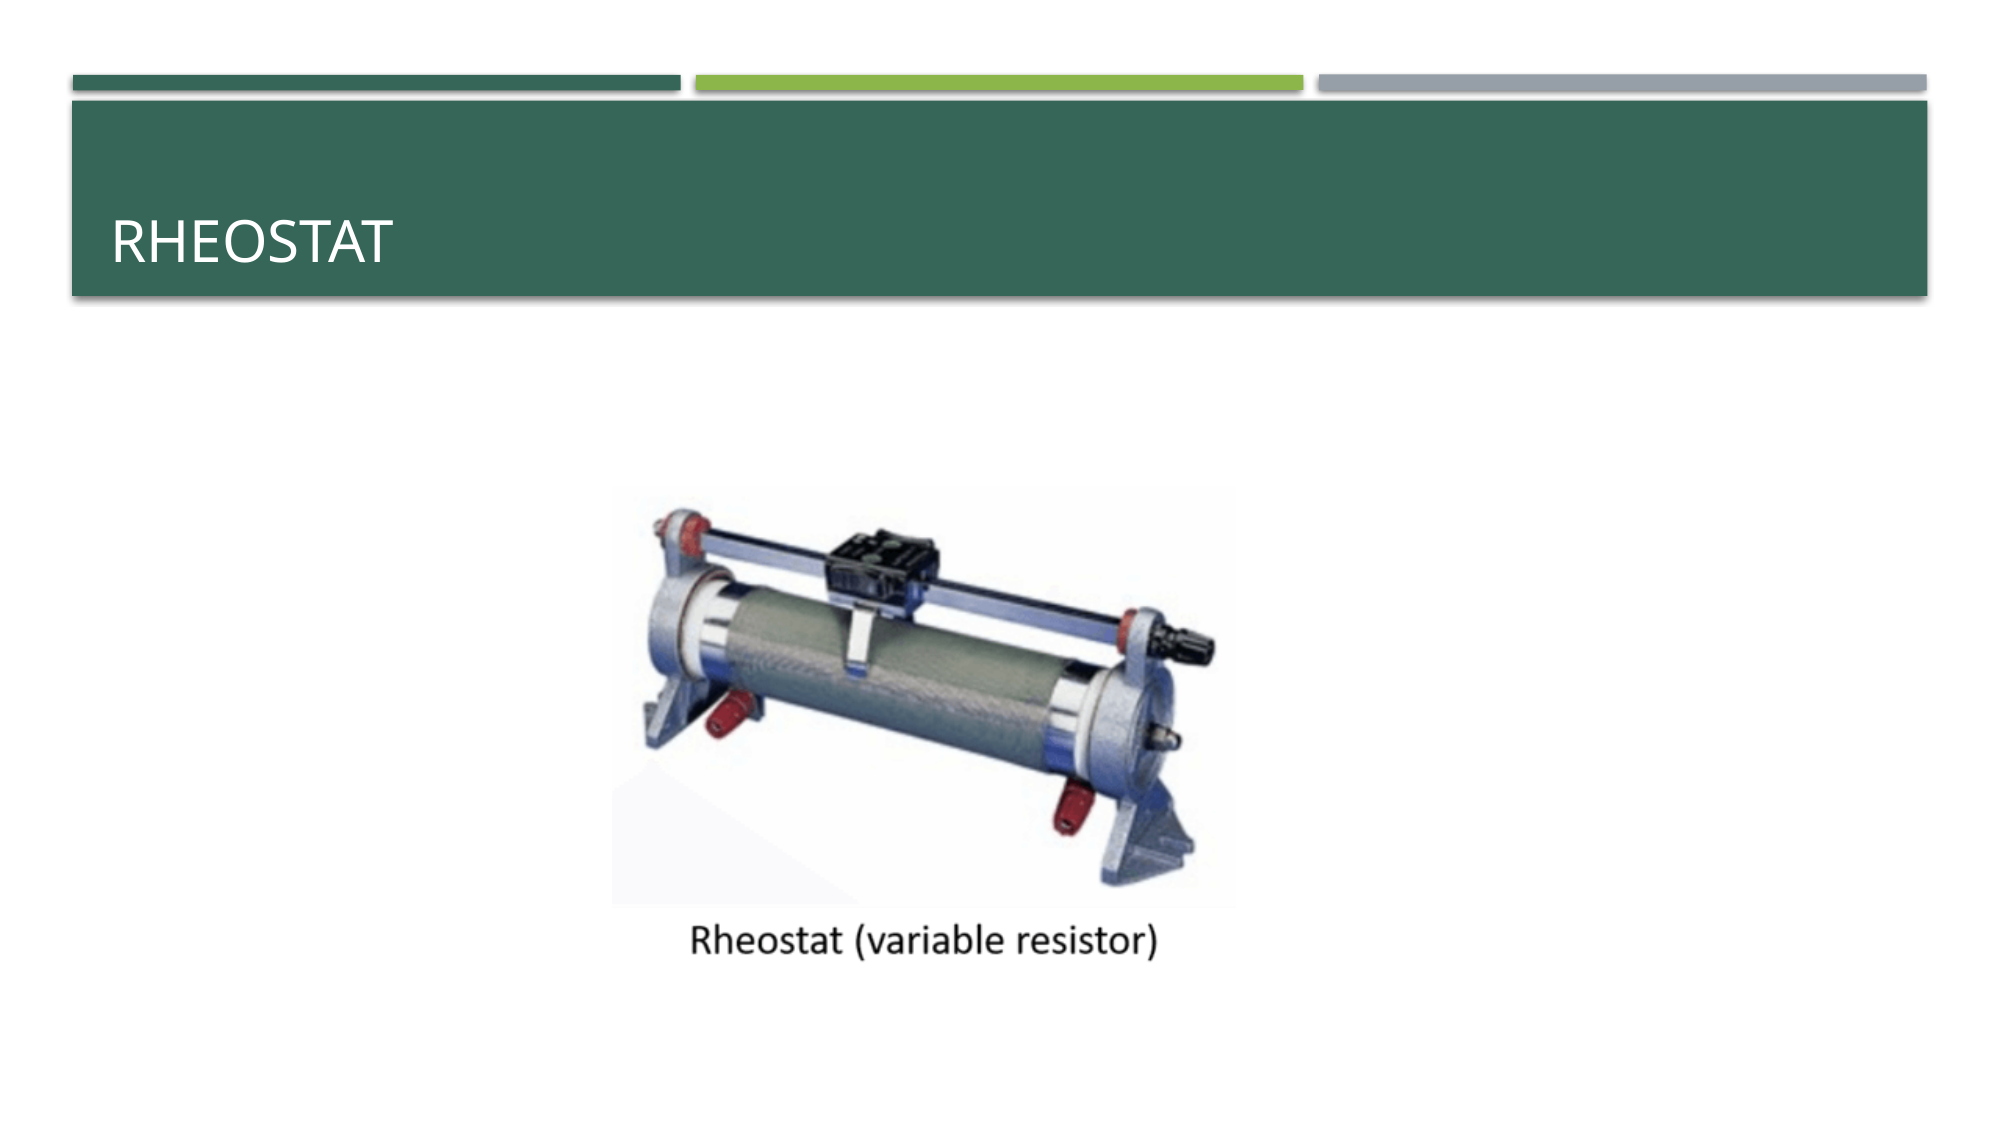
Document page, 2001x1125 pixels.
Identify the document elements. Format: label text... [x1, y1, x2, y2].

title Rheostat [95, 115, 1905, 282]
picture [611, 486, 1237, 993]
